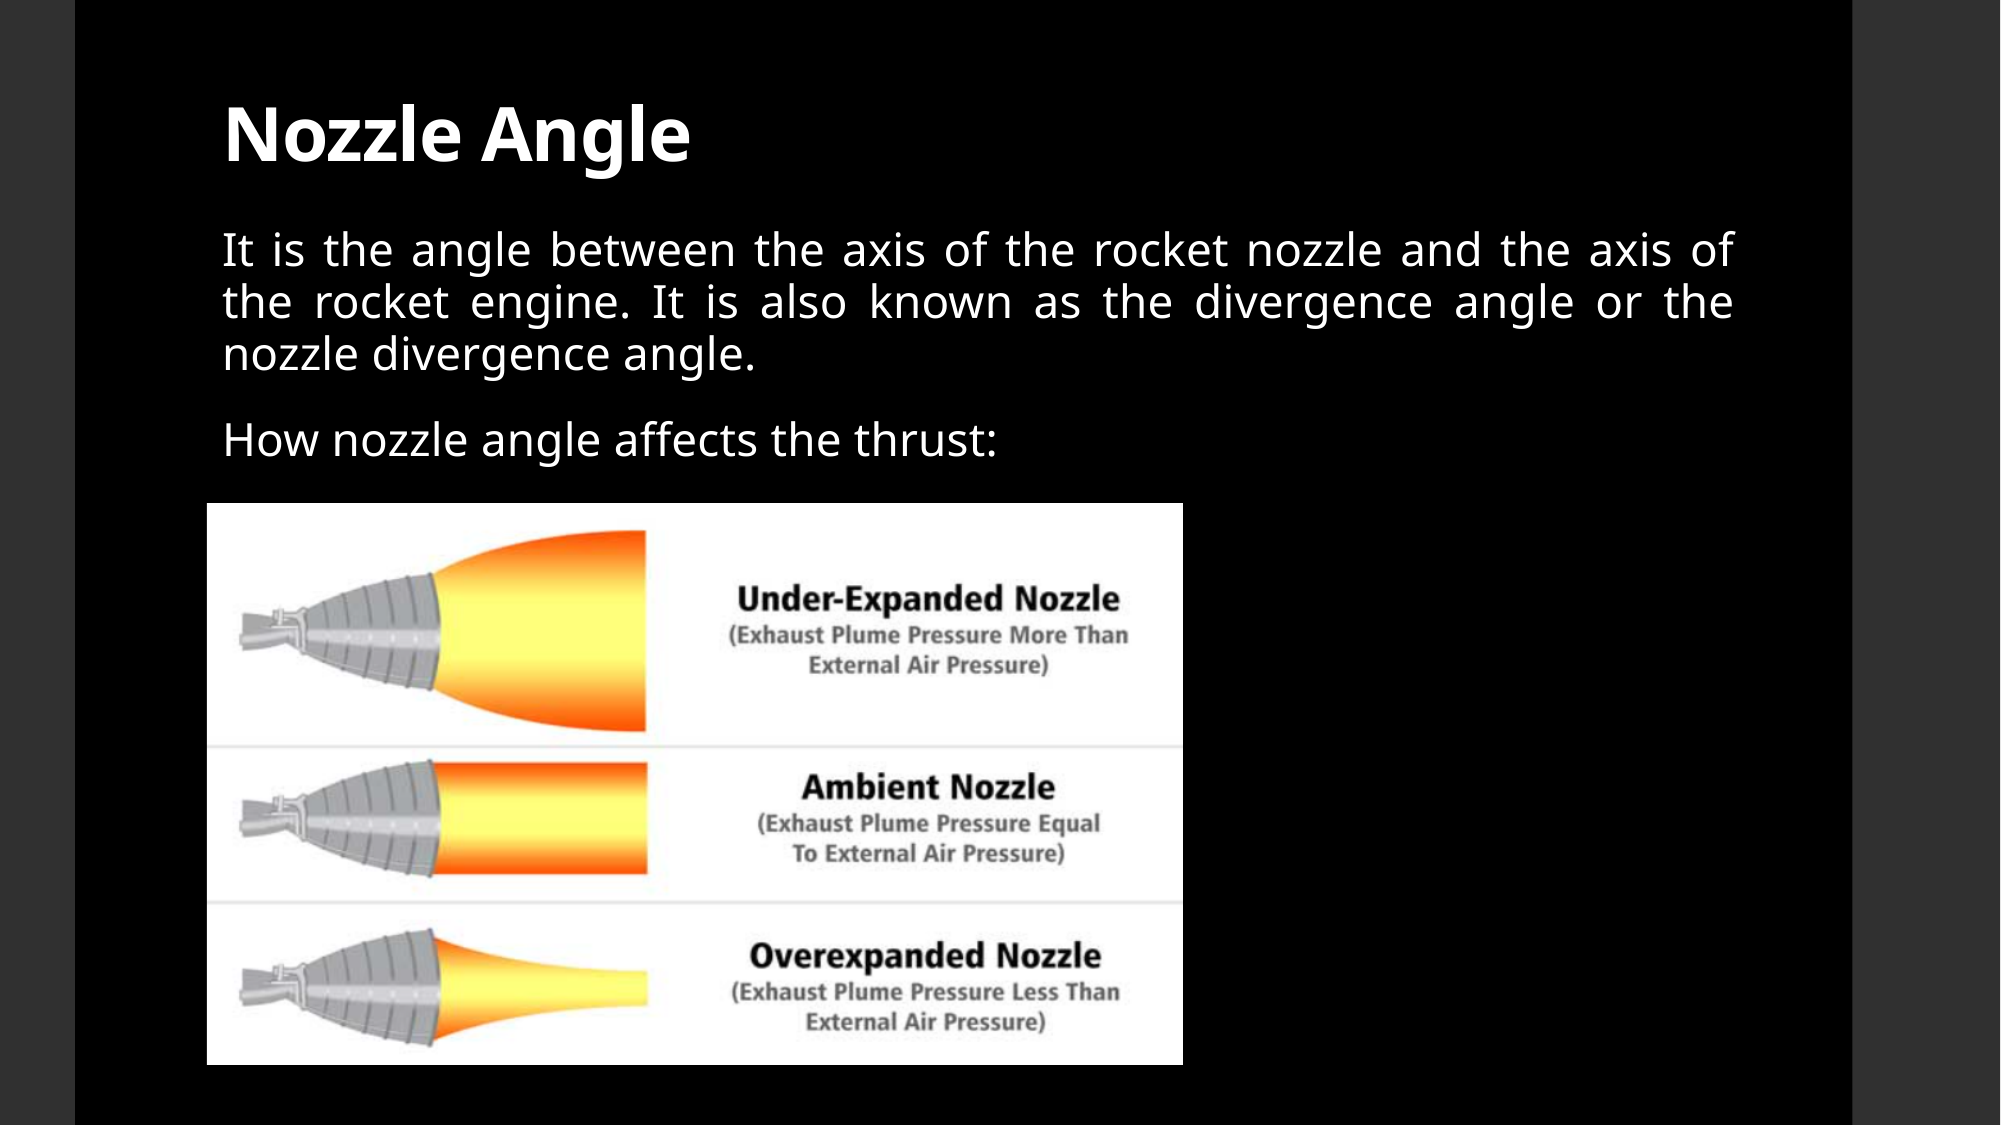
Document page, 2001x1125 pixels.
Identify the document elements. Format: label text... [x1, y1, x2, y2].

title Nozzle Angle [206, 60, 1752, 185]
subtitle It is the angle between the axis of the rocket nozzle and the axis of the rocket engine. It is also known as the divergence angle or the nozzle divergence angle. How nozzle angle affects the thrust: [206, 217, 1752, 1007]
picture [206, 503, 1184, 1066]
